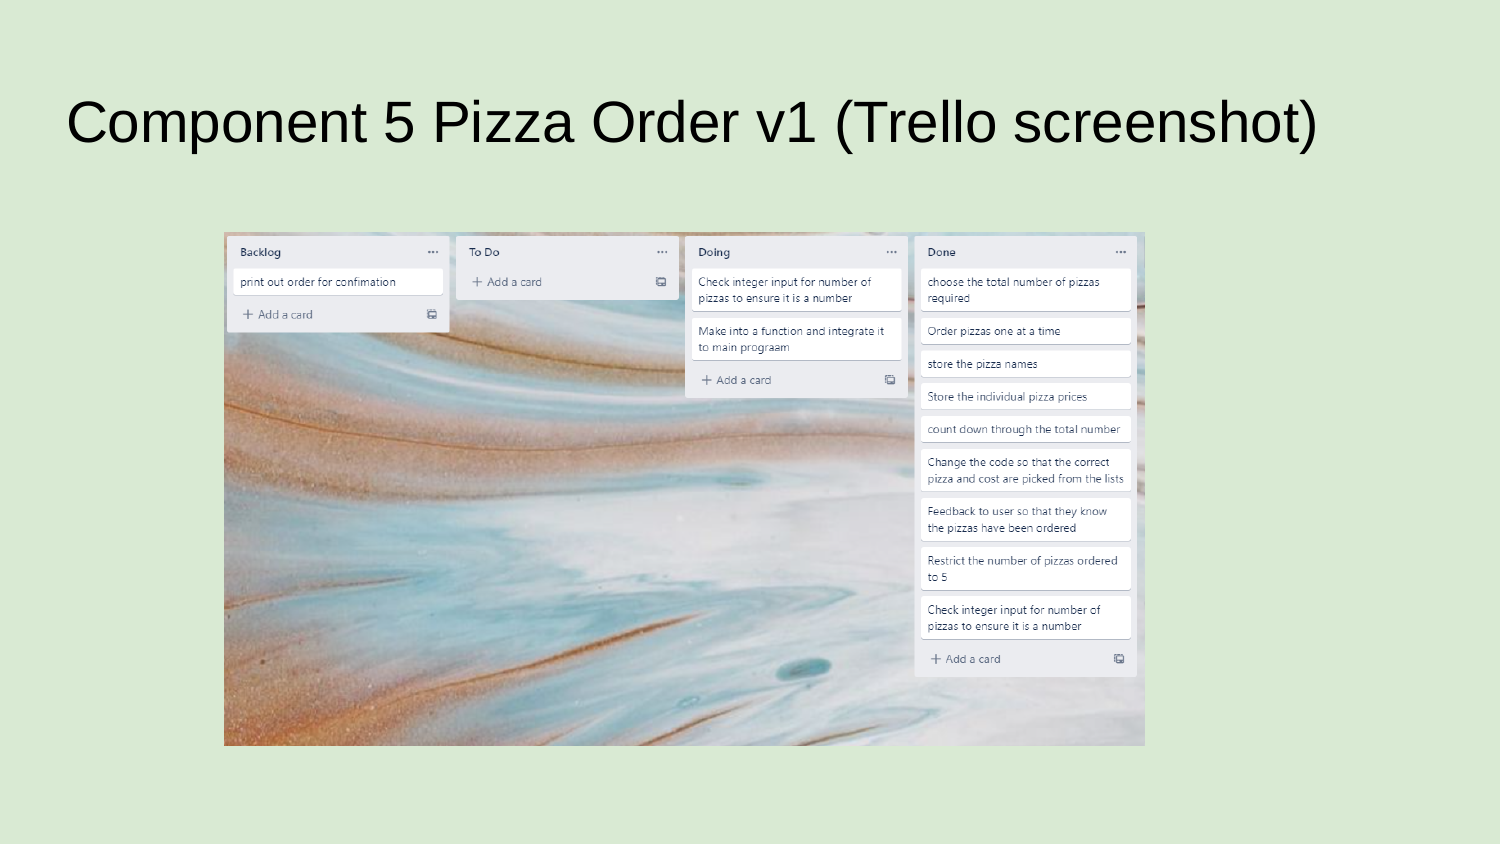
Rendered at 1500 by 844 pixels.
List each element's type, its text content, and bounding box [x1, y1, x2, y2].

picture [224, 232, 1145, 747]
title Component 5 Pizza Order v1 (Trello screenshot) [51, 69, 1449, 164]
